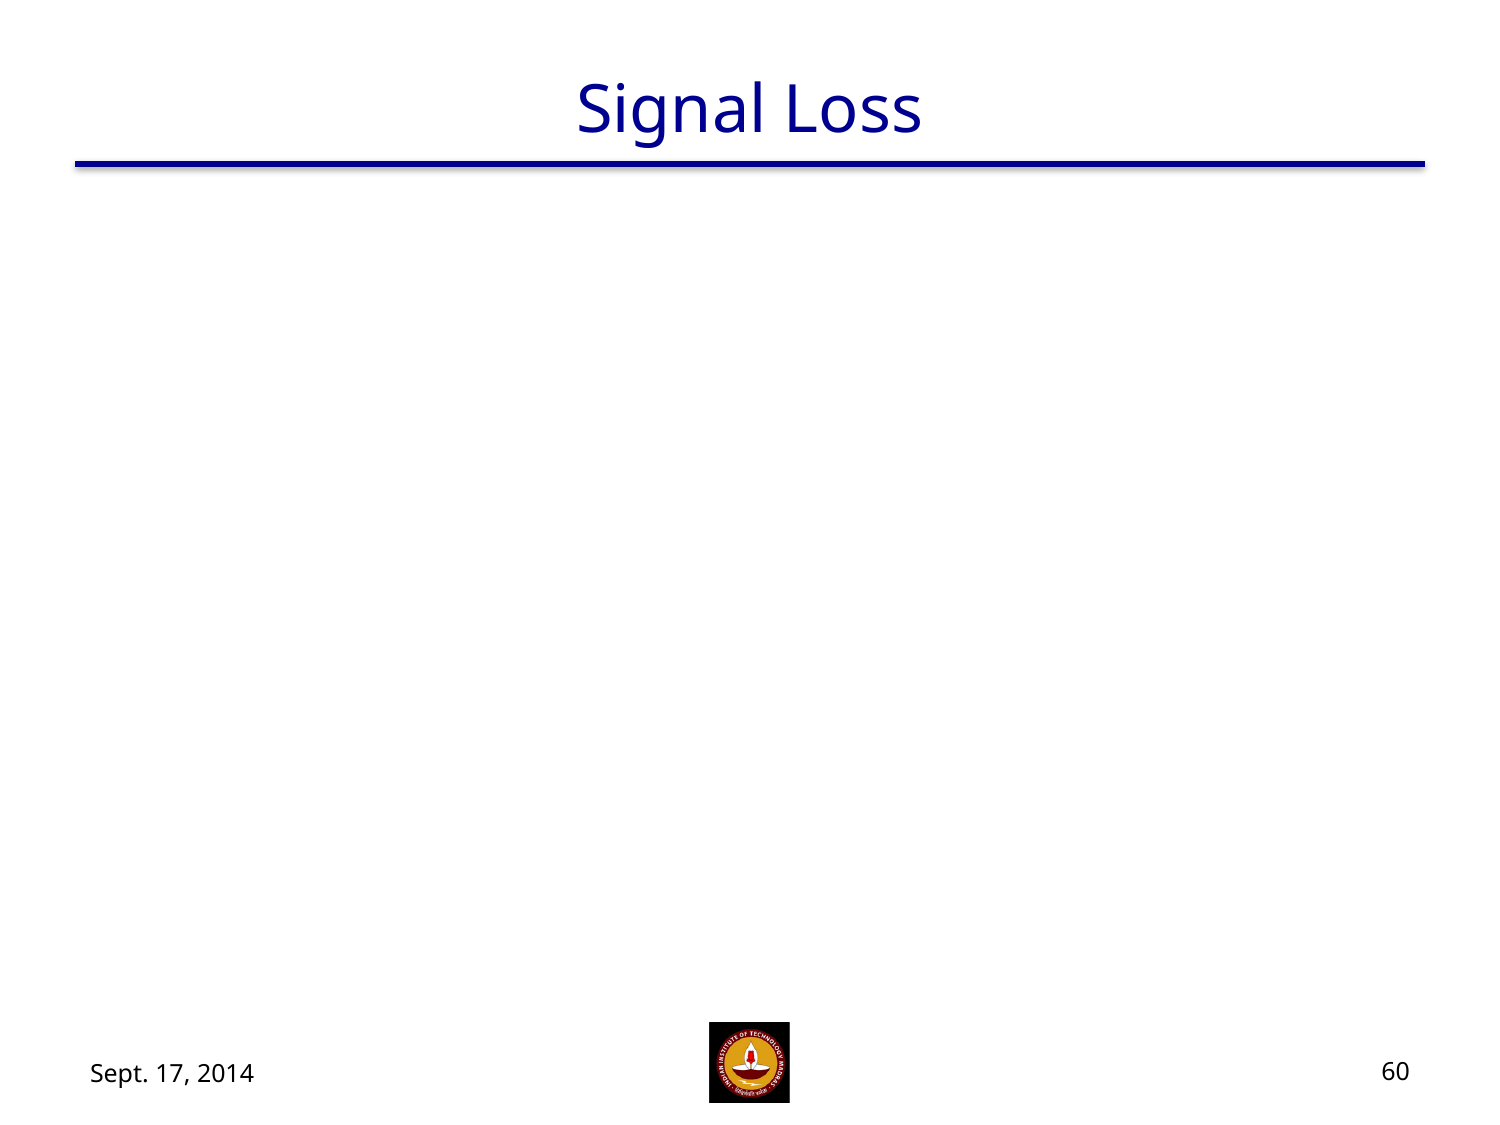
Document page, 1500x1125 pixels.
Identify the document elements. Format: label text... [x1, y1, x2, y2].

title Signal Loss [75, 12, 1425, 200]
picture [709, 1022, 790, 1103]
slide_number 60 [1074, 1042, 1425, 1103]
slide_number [75, 1042, 425, 1103]
